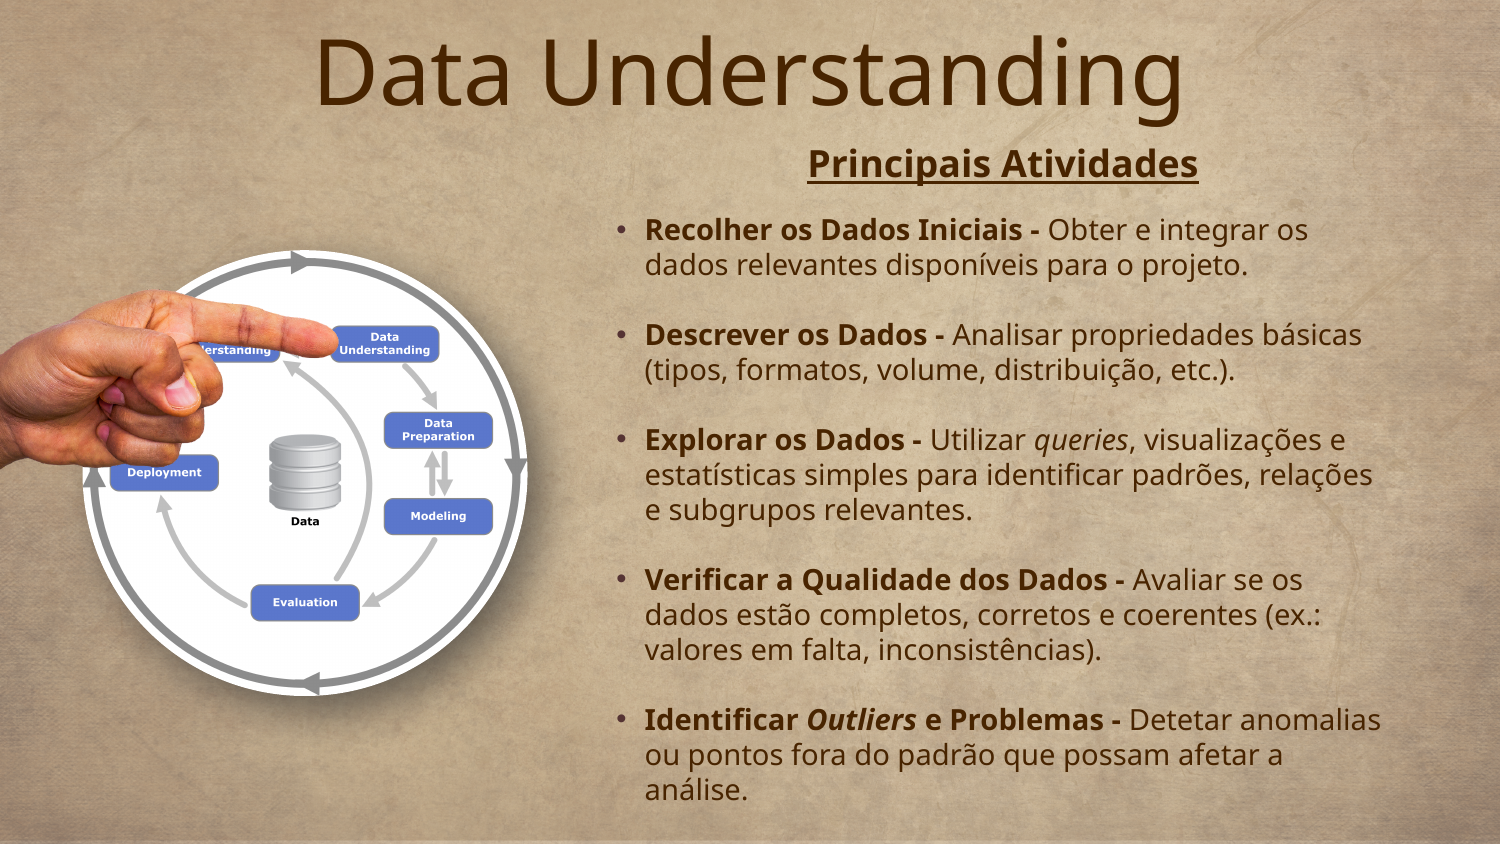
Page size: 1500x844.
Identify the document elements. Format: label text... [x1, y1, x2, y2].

title Data Understanding [71, 15, 1429, 122]
picture [0, 0, 1500, 844]
subtitle Principais Atividades Recolher os Dados Iniciais - Obter e integrar os dados relevantes disponíveis para o projeto. Descrever os Dados - Analisar propriedades básicas (tipos, formatos, volume, distribuição, etc.). Explorar os Dados - Utilizar queries, visualizações e estatísticas simples para identificar padrões, relações e subgrupos relevantes. Verificar a Qualidade dos Dados - Avaliar se os dados estão completos, corretos e coerentes (ex.: valores em falta, inconsistências). Identificar Outliers e Problemas - Detetar anomalias ou pontos fora do padrão que possam afetar a análise. [601, 159, 1405, 787]
